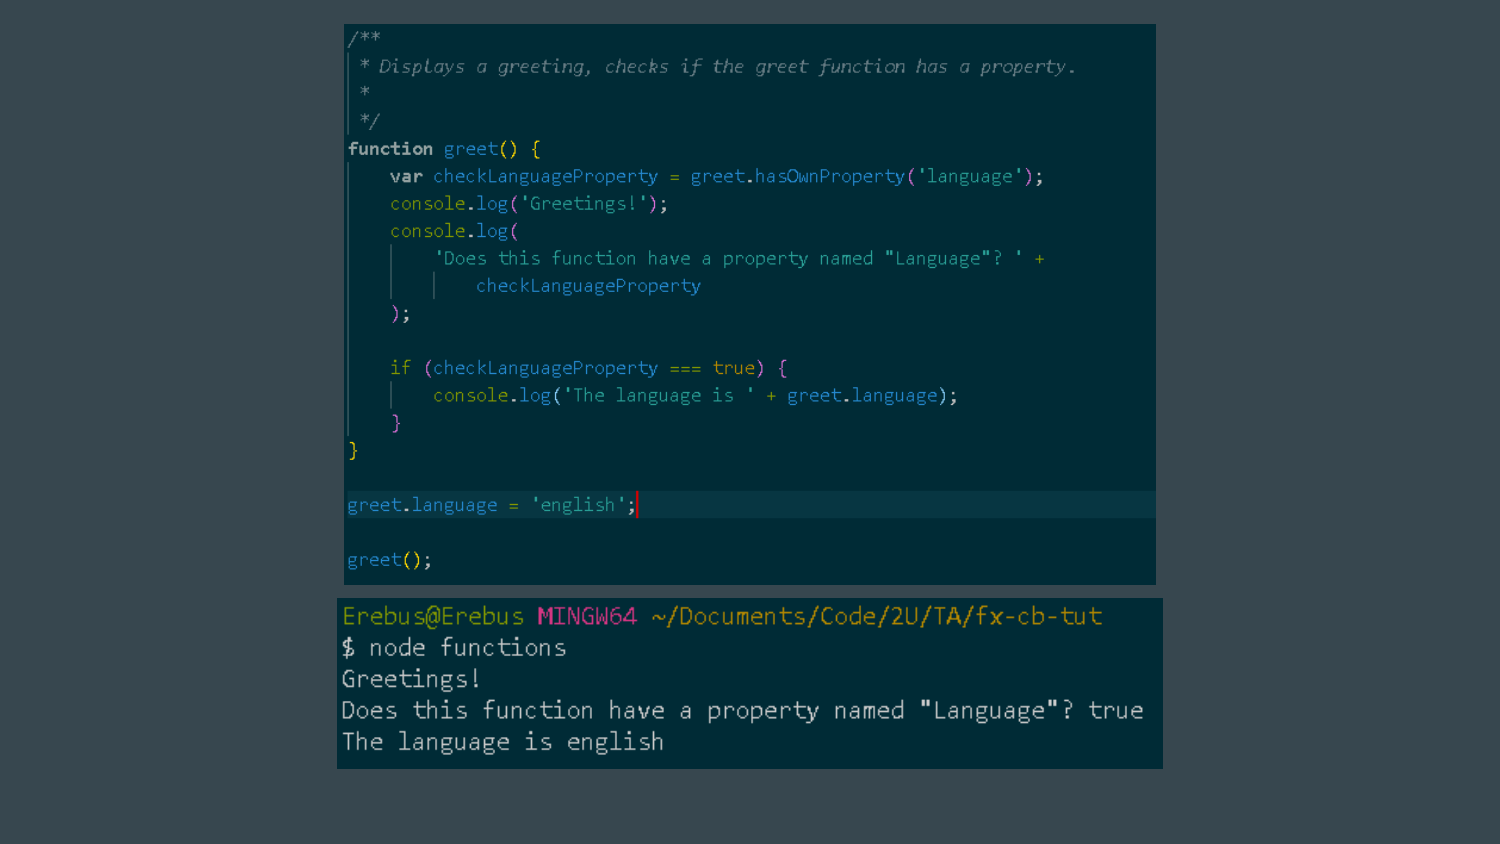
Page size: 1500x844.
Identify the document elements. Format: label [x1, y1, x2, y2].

picture [752, 707, 760, 723]
picture [400, 670, 411, 685]
picture [385, 606, 396, 624]
picture [540, 702, 552, 717]
picture [456, 392, 461, 401]
picture [569, 738, 579, 746]
picture [795, 617, 804, 624]
picture [683, 708, 690, 718]
picture [375, 643, 380, 655]
picture [458, 711, 466, 718]
picture [725, 706, 732, 718]
picture [472, 738, 479, 750]
picture [349, 491, 1156, 518]
picture [456, 644, 465, 656]
picture [371, 706, 382, 715]
picture [515, 617, 523, 622]
picture [527, 738, 536, 750]
picture [371, 738, 382, 746]
picture [540, 643, 549, 655]
picture [443, 607, 452, 624]
picture [950, 708, 958, 717]
picture [977, 708, 986, 721]
picture [428, 675, 435, 687]
picture [343, 637, 354, 658]
picture [385, 675, 396, 685]
picture [357, 732, 366, 750]
picture [597, 738, 607, 754]
picture [597, 607, 607, 624]
picture [737, 612, 748, 624]
picture [766, 612, 773, 624]
picture [991, 706, 1000, 718]
picture [963, 706, 970, 718]
picture [442, 738, 452, 754]
picture [343, 702, 354, 718]
picture [892, 607, 903, 624]
picture [1049, 700, 1056, 706]
picture [574, 255, 579, 264]
picture [991, 612, 1003, 624]
picture [400, 731, 410, 750]
picture [713, 706, 720, 715]
picture [852, 708, 859, 718]
picture [415, 738, 423, 749]
picture [894, 700, 903, 718]
picture [653, 731, 660, 750]
picture [667, 606, 678, 627]
picture [486, 738, 494, 743]
picture [681, 607, 690, 624]
picture [343, 675, 354, 687]
picture [414, 146, 432, 154]
picture [596, 252, 604, 261]
picture [906, 608, 915, 624]
picture [415, 173, 422, 182]
picture [499, 639, 509, 656]
picture [1033, 606, 1044, 624]
picture [1021, 706, 1029, 712]
picture [611, 700, 618, 718]
picture [1061, 608, 1076, 623]
picture [864, 612, 875, 621]
picture [500, 612, 507, 624]
picture [414, 643, 424, 652]
picture [935, 607, 945, 624]
picture [1089, 608, 1101, 623]
picture [403, 142, 410, 154]
picture [484, 606, 494, 624]
picture [878, 606, 889, 627]
picture [611, 607, 637, 624]
picture [921, 606, 931, 627]
picture [1105, 706, 1112, 718]
picture [371, 146, 378, 154]
picture [456, 201, 464, 207]
picture [512, 706, 519, 718]
picture [442, 706, 452, 718]
picture [981, 64, 986, 76]
picture [428, 738, 435, 749]
picture [401, 637, 410, 656]
picture [500, 706, 507, 718]
picture [414, 675, 424, 687]
picture [947, 607, 961, 624]
picture [1007, 708, 1014, 718]
picture [420, 606, 440, 624]
picture [625, 738, 635, 750]
picture [345, 607, 354, 624]
picture [513, 643, 522, 656]
picture [555, 607, 565, 624]
picture [755, 706, 762, 715]
picture [864, 706, 875, 718]
picture [625, 708, 634, 718]
picture [428, 700, 435, 718]
picture [752, 612, 762, 621]
picture [583, 607, 593, 624]
picture [360, 146, 367, 154]
picture [484, 700, 494, 718]
picture [359, 612, 366, 624]
picture [391, 142, 399, 154]
picture [583, 738, 591, 749]
picture [789, 253, 797, 262]
picture [371, 612, 382, 621]
picture [1019, 708, 1028, 721]
picture [878, 706, 889, 715]
picture [371, 675, 382, 683]
picture [709, 706, 718, 723]
picture [1033, 706, 1044, 715]
picture [922, 700, 929, 706]
picture [977, 606, 987, 624]
picture [936, 702, 945, 718]
picture [400, 612, 408, 624]
picture [470, 643, 477, 655]
picture [650, 63, 655, 72]
picture [343, 733, 354, 750]
picture [373, 32, 378, 40]
picture [766, 706, 776, 715]
picture [852, 606, 861, 624]
picture [639, 706, 649, 718]
picture [1118, 706, 1126, 718]
picture [349, 142, 358, 154]
picture [403, 173, 410, 182]
picture [1132, 706, 1142, 715]
picture [979, 706, 987, 712]
picture [836, 706, 843, 718]
picture [484, 739, 494, 754]
picture [442, 675, 452, 690]
picture [442, 637, 452, 655]
picture [498, 738, 509, 746]
picture [843, 255, 850, 264]
picture [555, 706, 565, 718]
picture [359, 675, 366, 687]
picture [822, 607, 832, 624]
picture [1090, 702, 1101, 717]
picture [1077, 612, 1084, 624]
picture [611, 731, 621, 750]
picture [414, 702, 425, 716]
picture [780, 607, 792, 622]
picture [963, 606, 973, 627]
picture [867, 251, 872, 264]
picture [653, 706, 663, 715]
picture [893, 64, 899, 72]
picture [446, 223, 453, 237]
picture [381, 146, 389, 154]
picture [539, 607, 552, 624]
picture [794, 702, 815, 721]
picture [725, 612, 732, 624]
picture [569, 607, 579, 624]
picture [737, 365, 742, 374]
picture [808, 606, 818, 627]
picture [470, 612, 480, 621]
